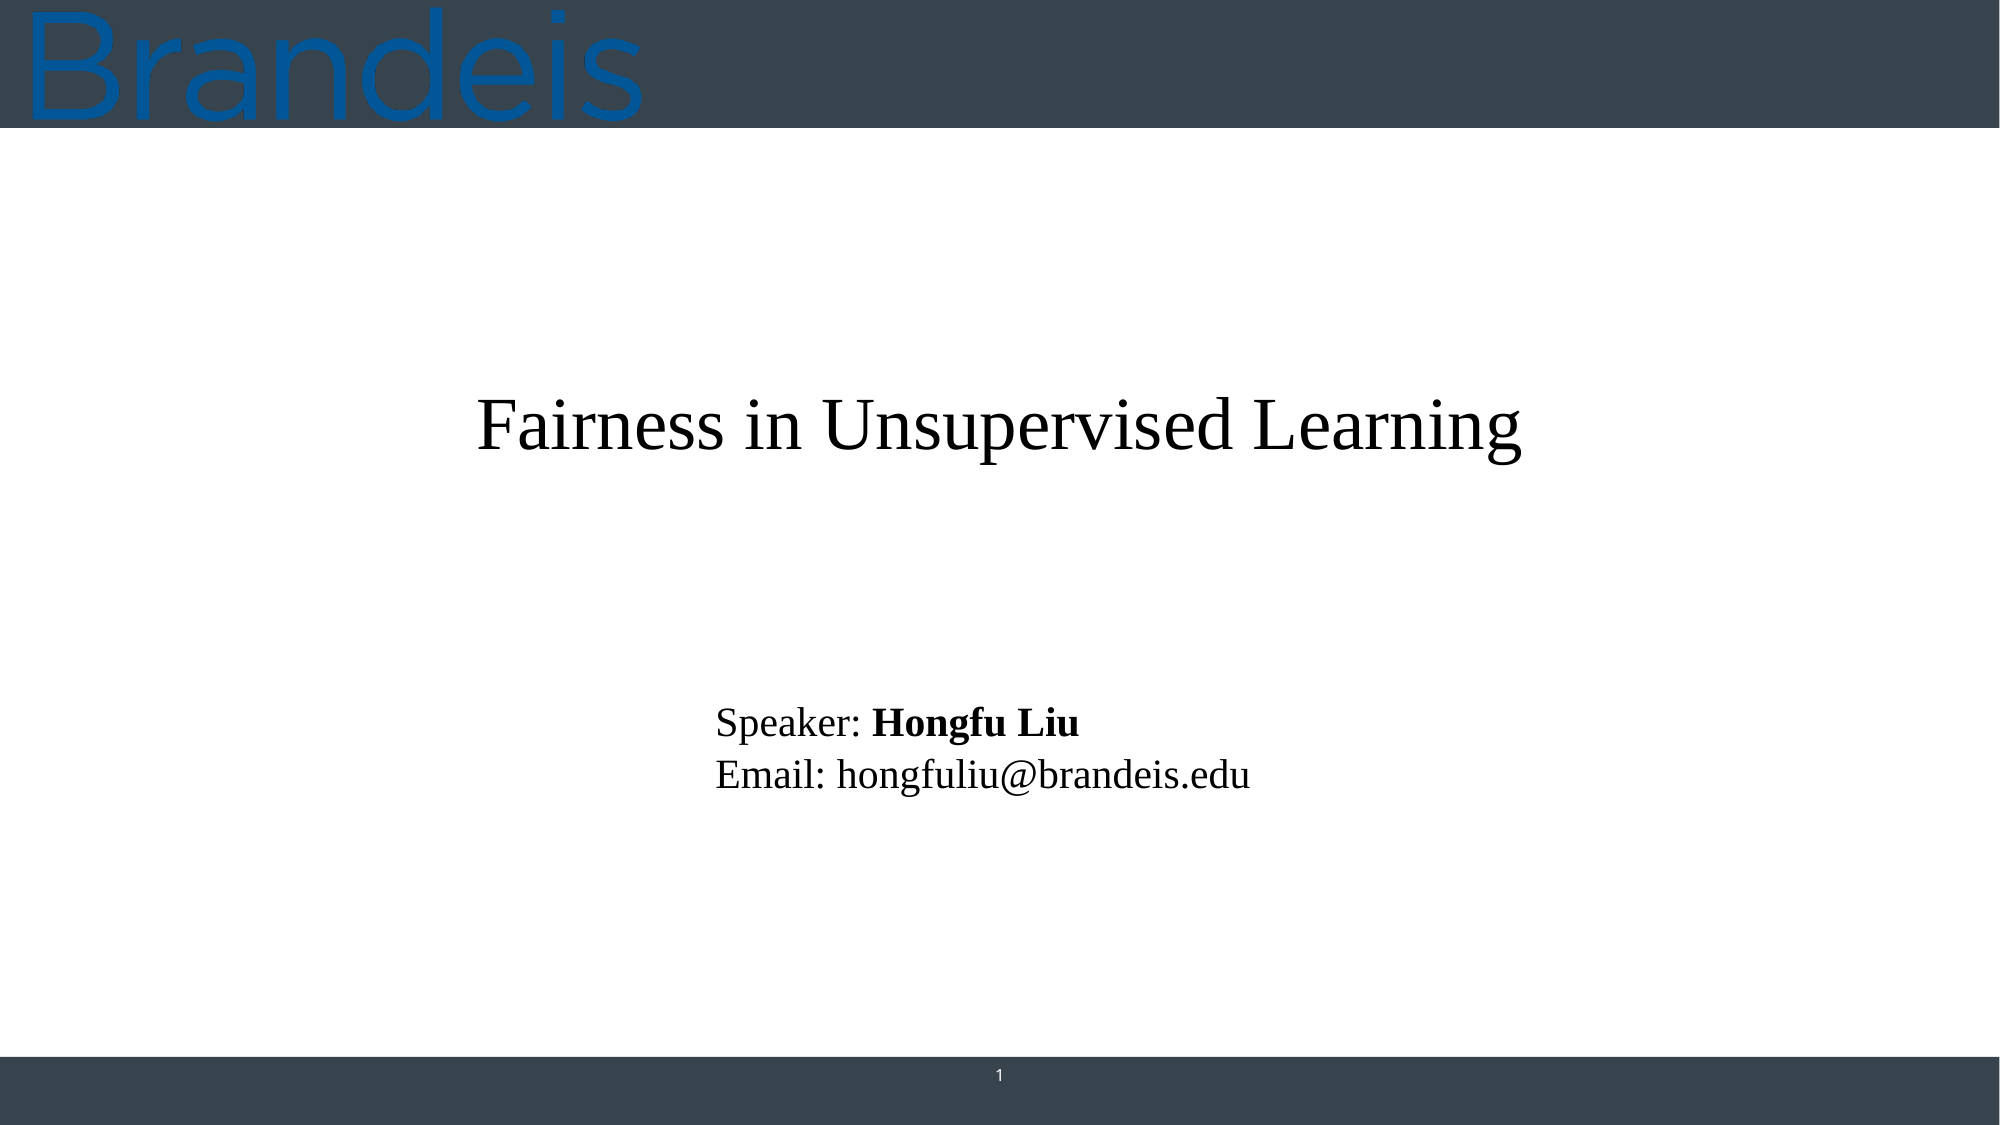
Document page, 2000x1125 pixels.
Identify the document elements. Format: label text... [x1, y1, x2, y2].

slide_number 1 [916, 1062, 1083, 1091]
picture [26, 3, 647, 126]
subtitle Fairness in Unsupervised Learning [104, 374, 1896, 466]
text_box Speaker: Hongfu Liu Email: hongfuliu@brandeis.edu [700, 687, 1476, 805]
